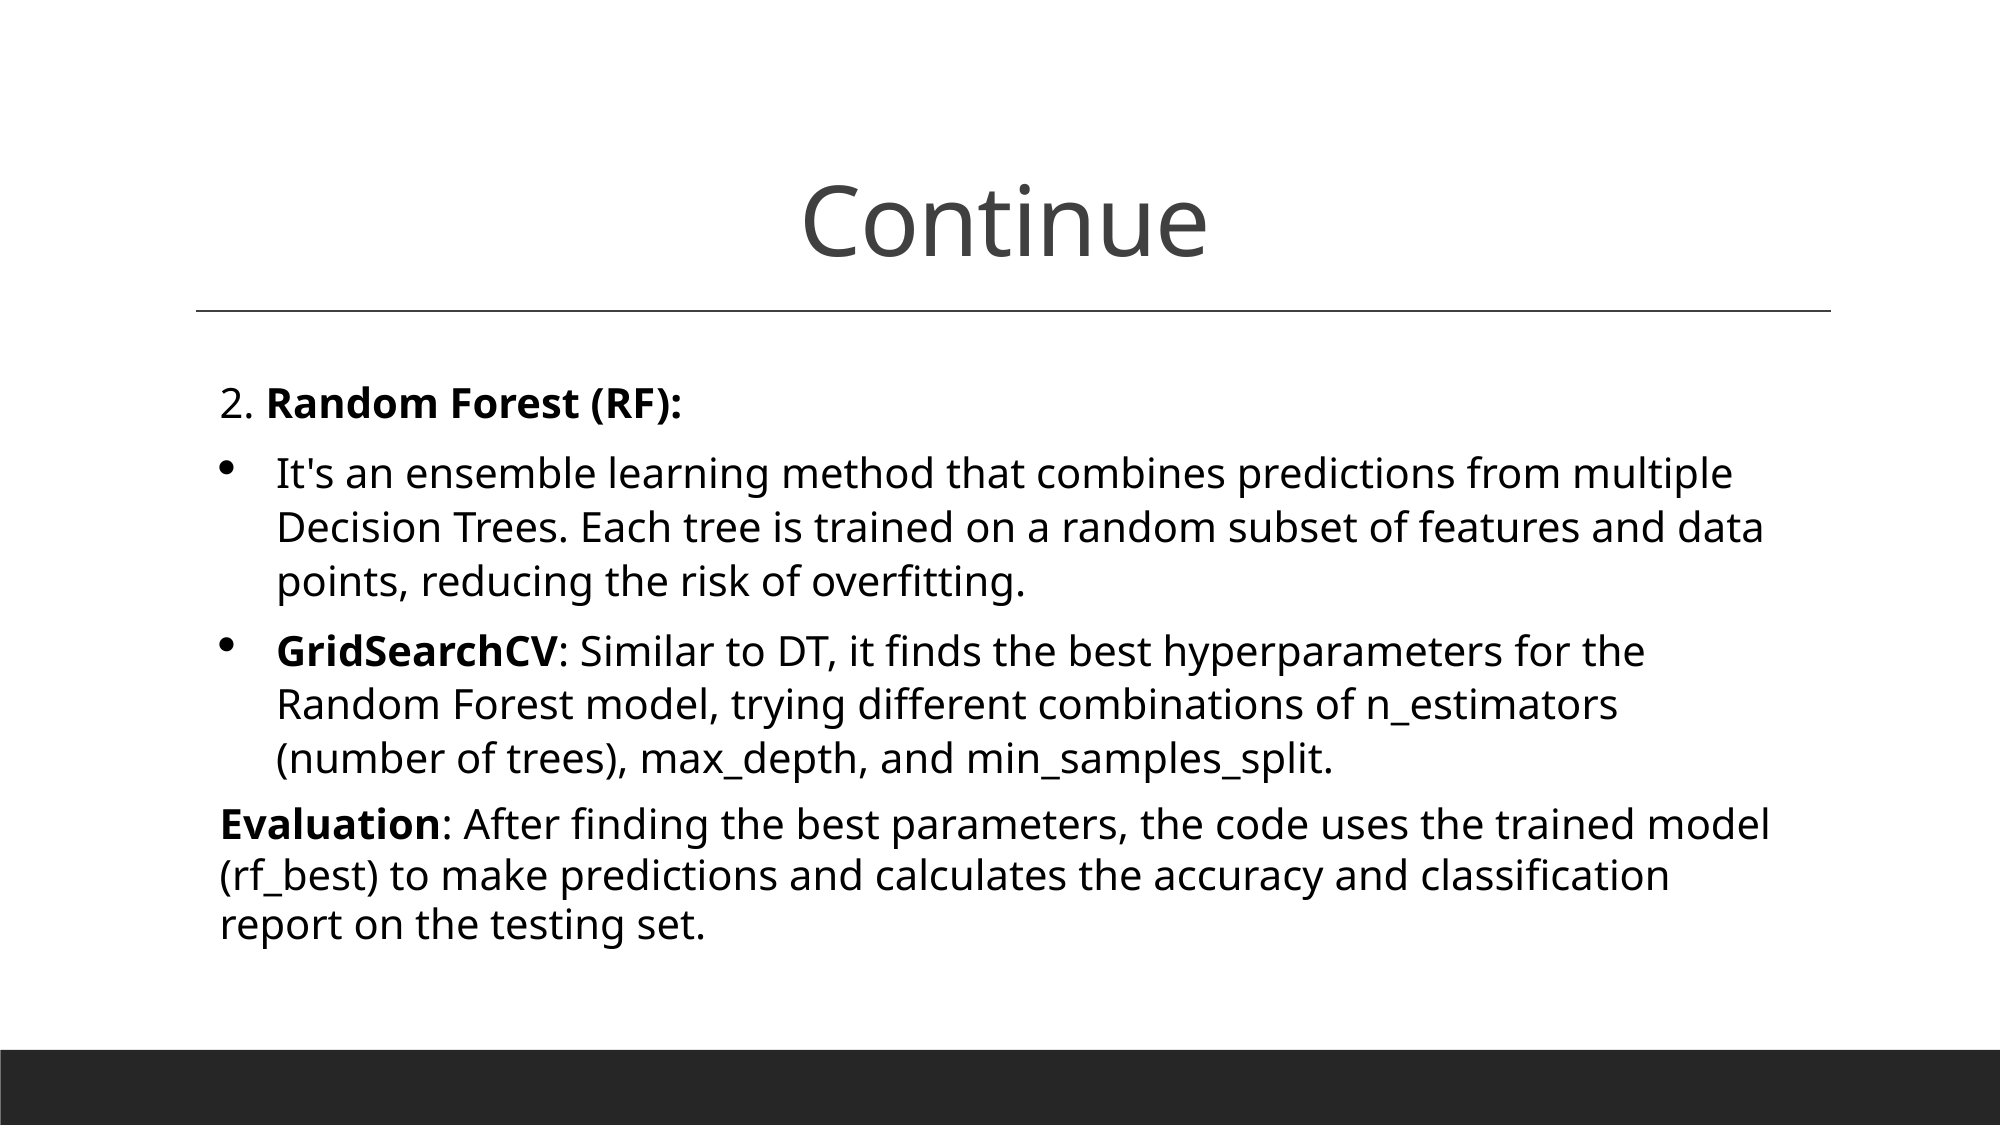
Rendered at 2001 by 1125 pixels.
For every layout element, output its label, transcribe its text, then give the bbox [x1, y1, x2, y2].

title Continue [180, 47, 1830, 285]
text_box 2. Random Forest (RF): It's an ensemble learning method that combines predictions from multiple Decision Trees. Each tree is trained on a random subset of features and data points, reducing the risk of overfitting. GridSearchCV: Similar to DT, it finds the best hyperparameters for the Random Forest model, trying different combinations of n_estimators (number of trees), max_depth, and min_samples_split. Evaluation: After finding the best parameters, the code uses the trained model (rf_best) to make predictions and calculates the accuracy and classification report on the testing set. [204, 366, 1795, 956]
